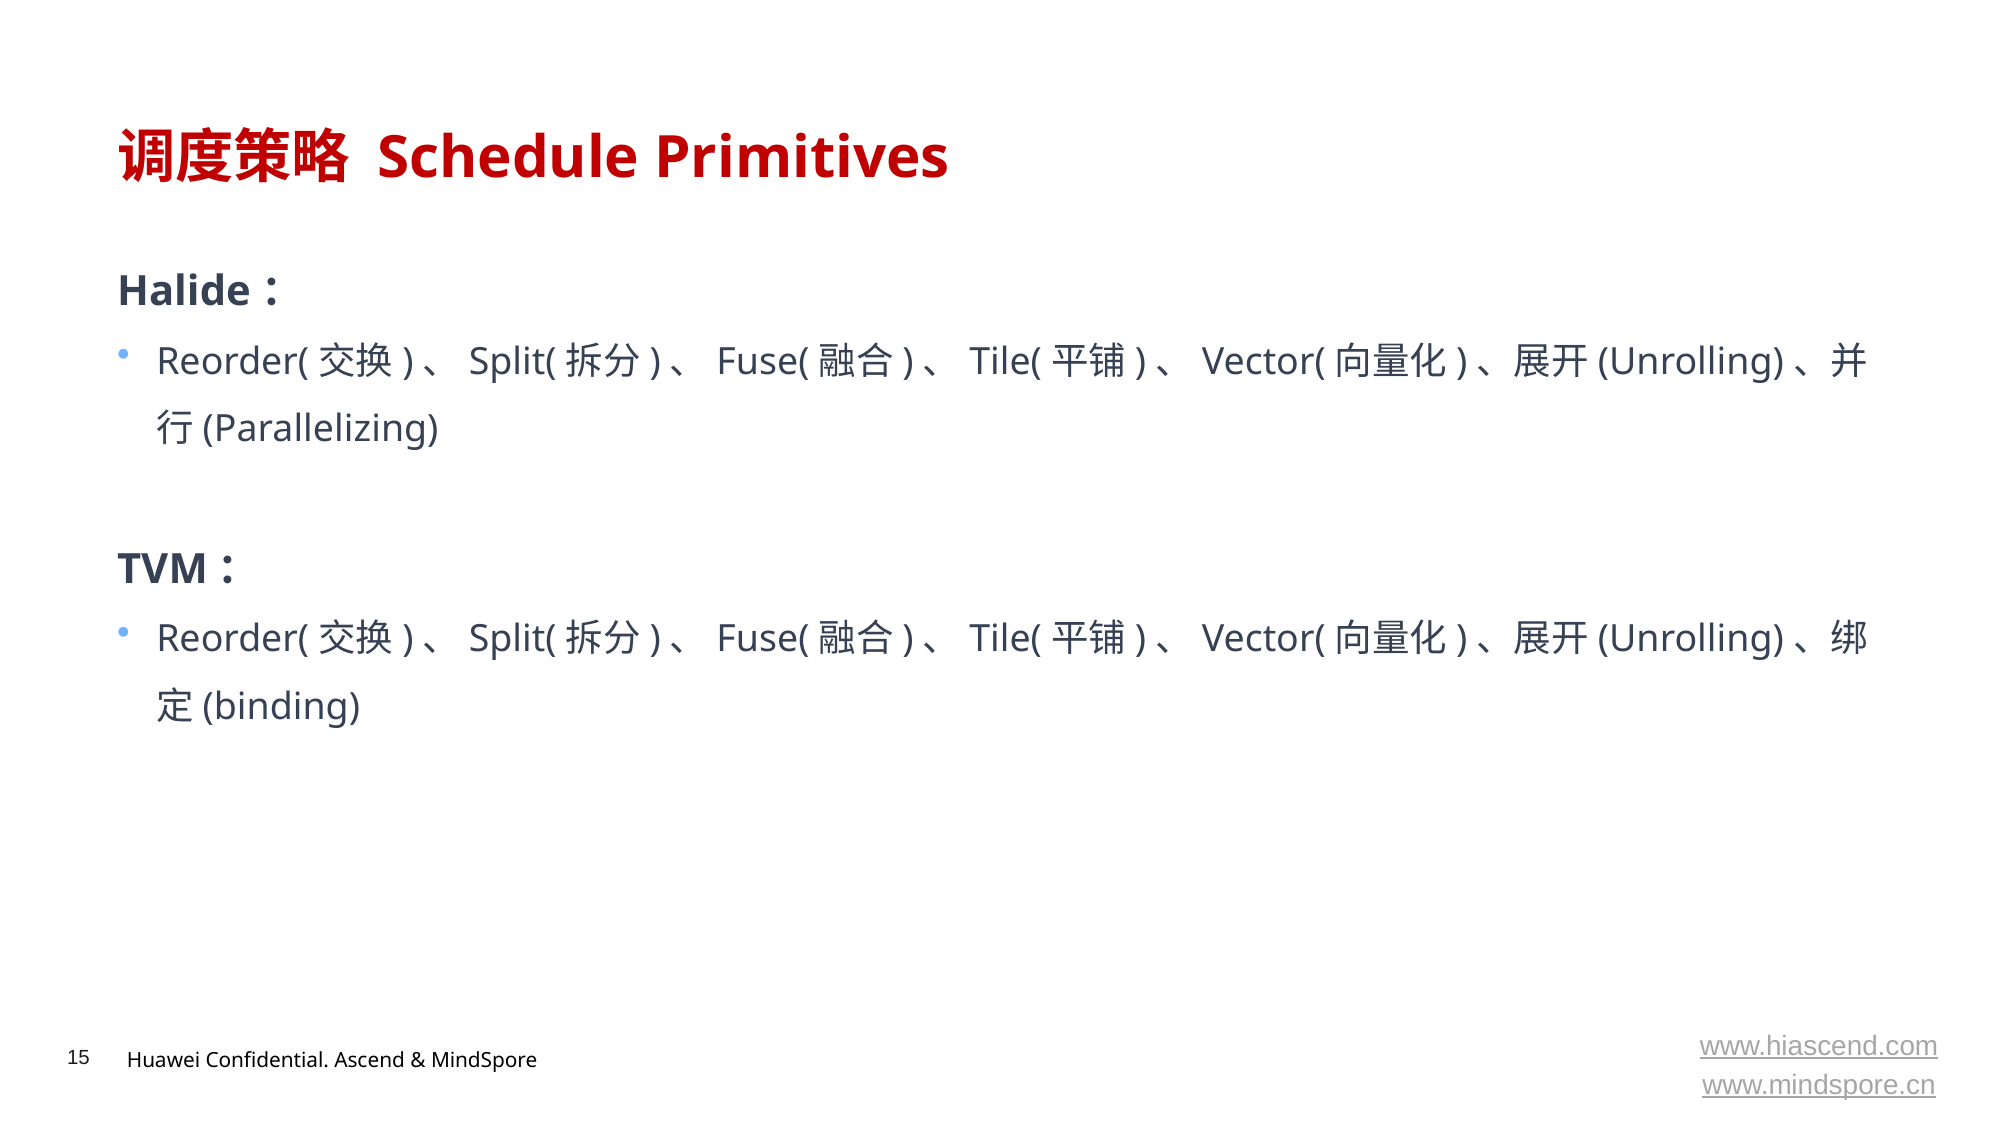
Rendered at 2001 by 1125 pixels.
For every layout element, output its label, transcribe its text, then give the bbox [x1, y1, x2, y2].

title 调度策略 Schedule Primitives [102, 111, 1901, 209]
list Halide： Reorder(交换)、Split(拆分)、Fuse(融合)、Tile(平铺)、Vector(向量化)、展开(Unrolling)、并行(Parallelizing) TVM： Reorder(交换)、Split(拆分)、Fuse(融合)、Tile(平铺)、Vector(向量化)、展开(Unrolling)、绑定(binding) [102, 231, 1901, 988]
